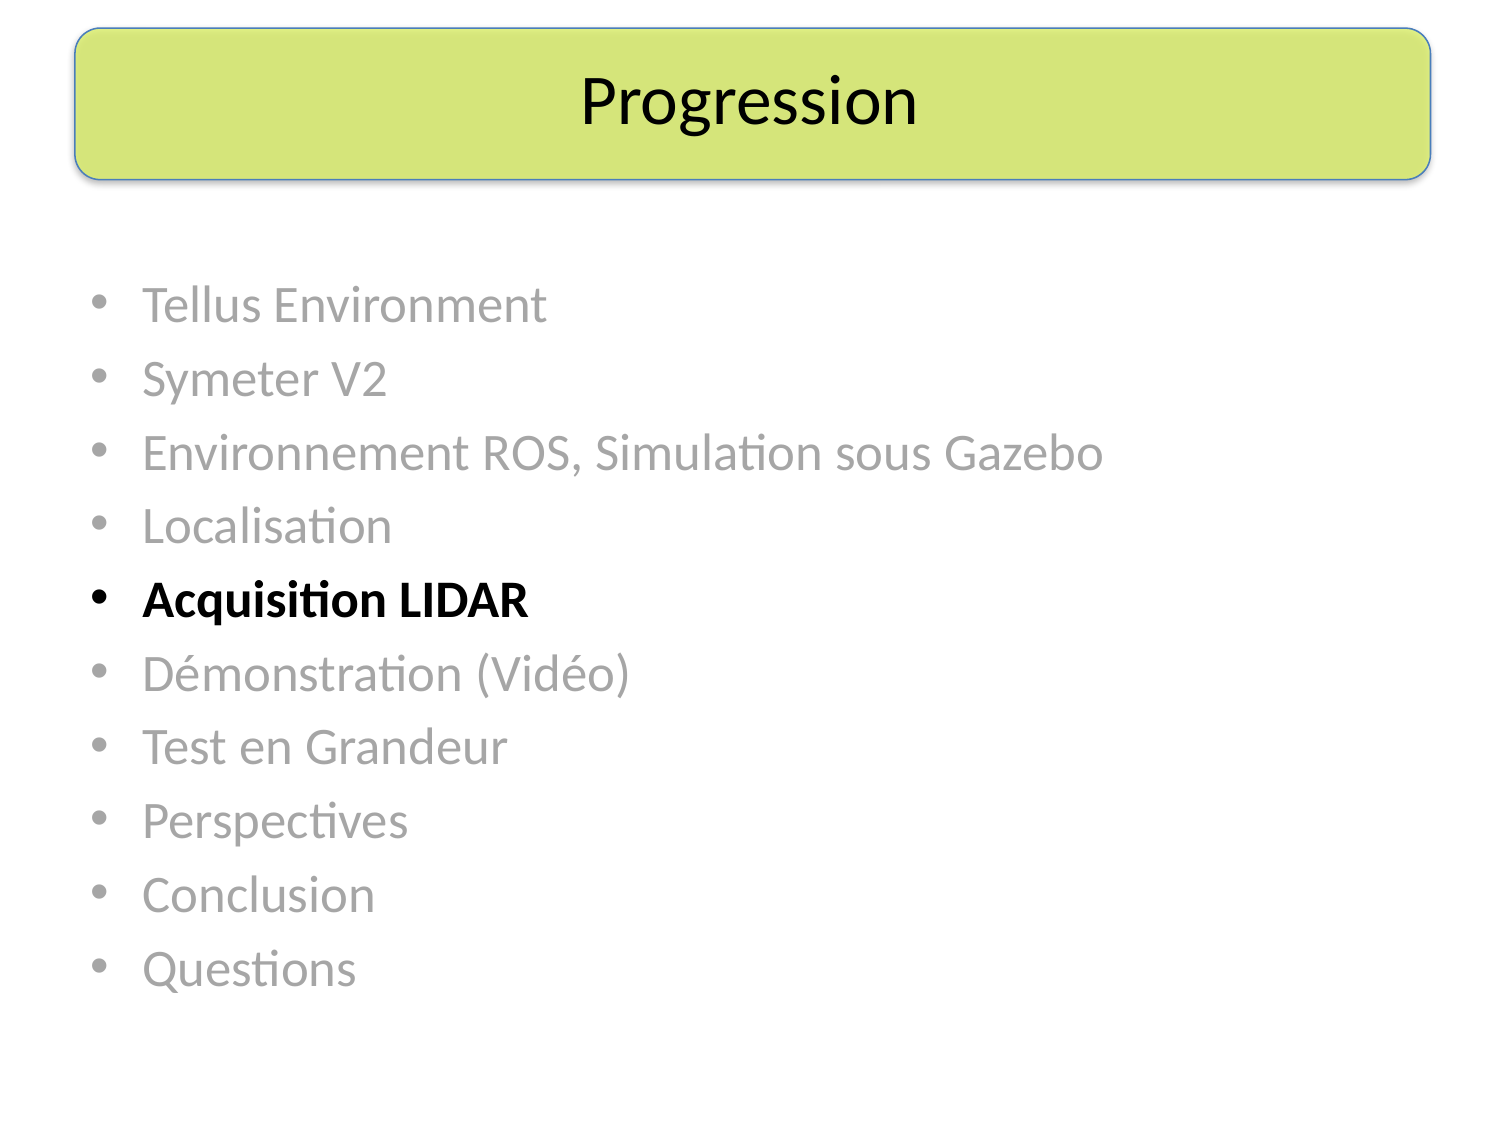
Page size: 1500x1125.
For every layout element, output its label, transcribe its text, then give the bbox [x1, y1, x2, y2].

list Tellus Environment Symeter V2 Environnement ROS, Simulation sous Gazebo Localisation Acquisition LIDAR Démonstration (Vidéo) Test en Grandeur Perspectives Conclusion Questions [75, 262, 1425, 1005]
text_box [75, 27, 1432, 172]
title Progression [75, 45, 1425, 233]
